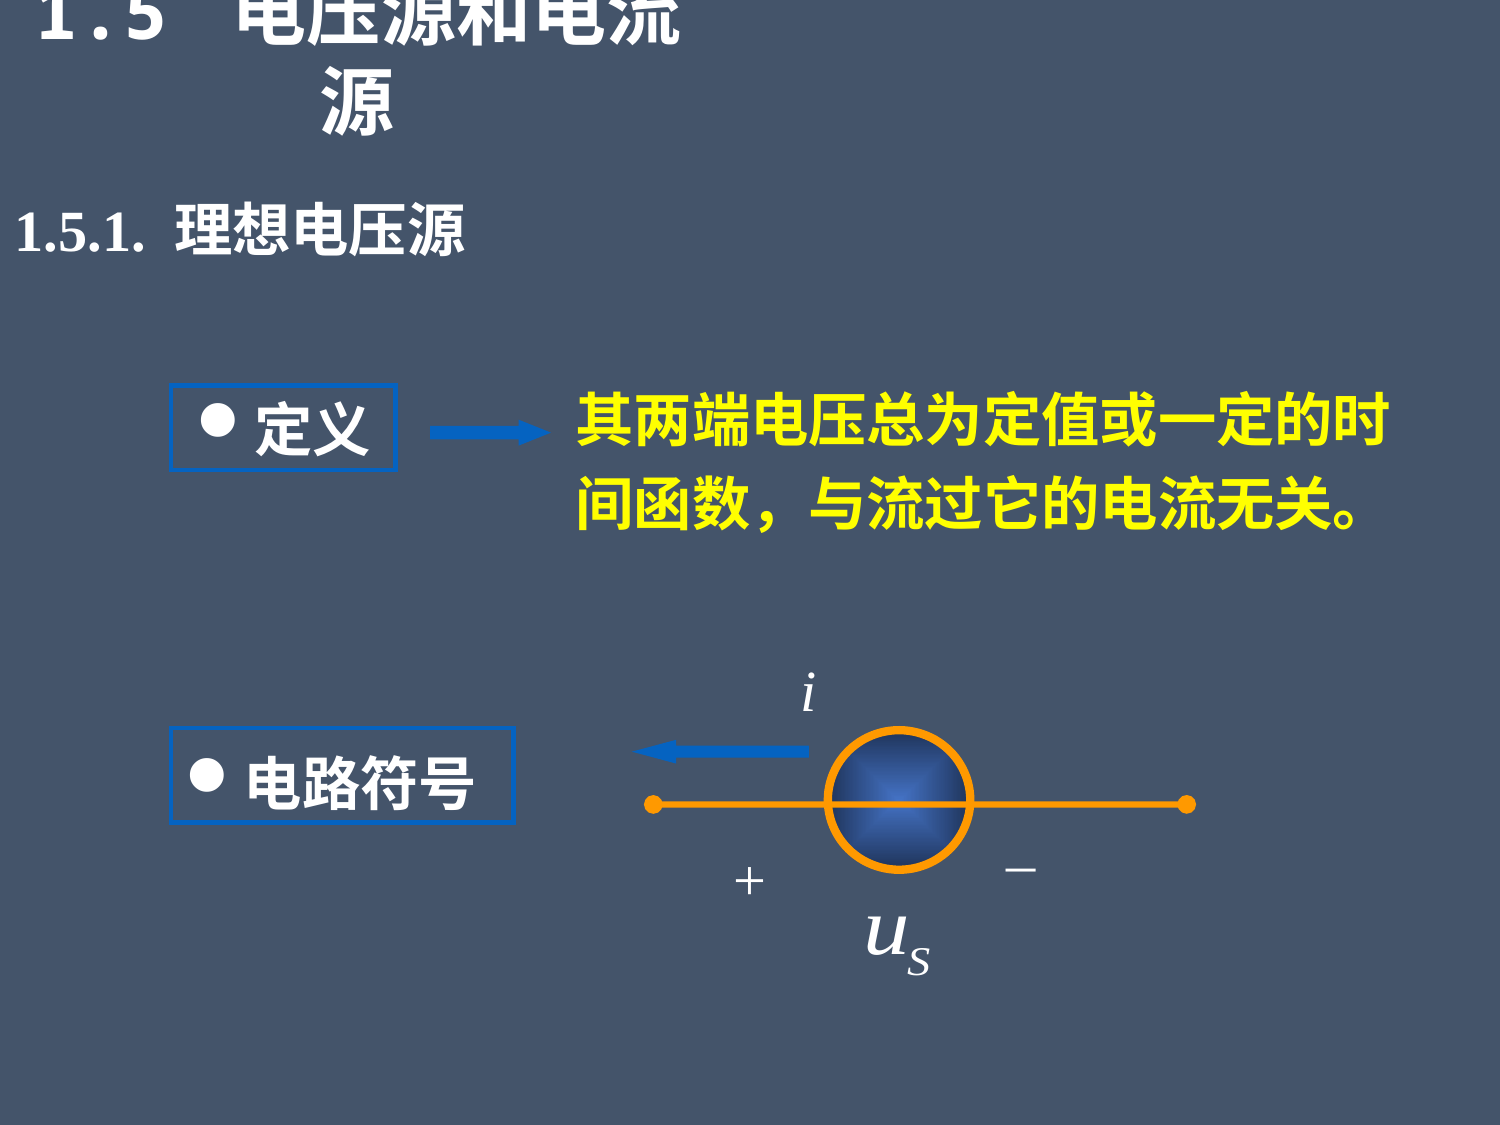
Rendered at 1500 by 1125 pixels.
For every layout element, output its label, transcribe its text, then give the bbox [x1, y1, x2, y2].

text_box 1.5 电压源和电流源 [0, 0, 715, 152]
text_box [631, 645, 1187, 986]
text_box 1.5.1. 理想电压源 [0, 185, 492, 271]
text_box [560, 397, 1459, 575]
text_box 电路符号 [171, 727, 514, 823]
text_box 其两端电压总为定值或一定的时间函数，与流过它的电流无关。 [560, 361, 1436, 545]
text_box 定义 [171, 385, 396, 471]
text_box [430, 420, 549, 445]
